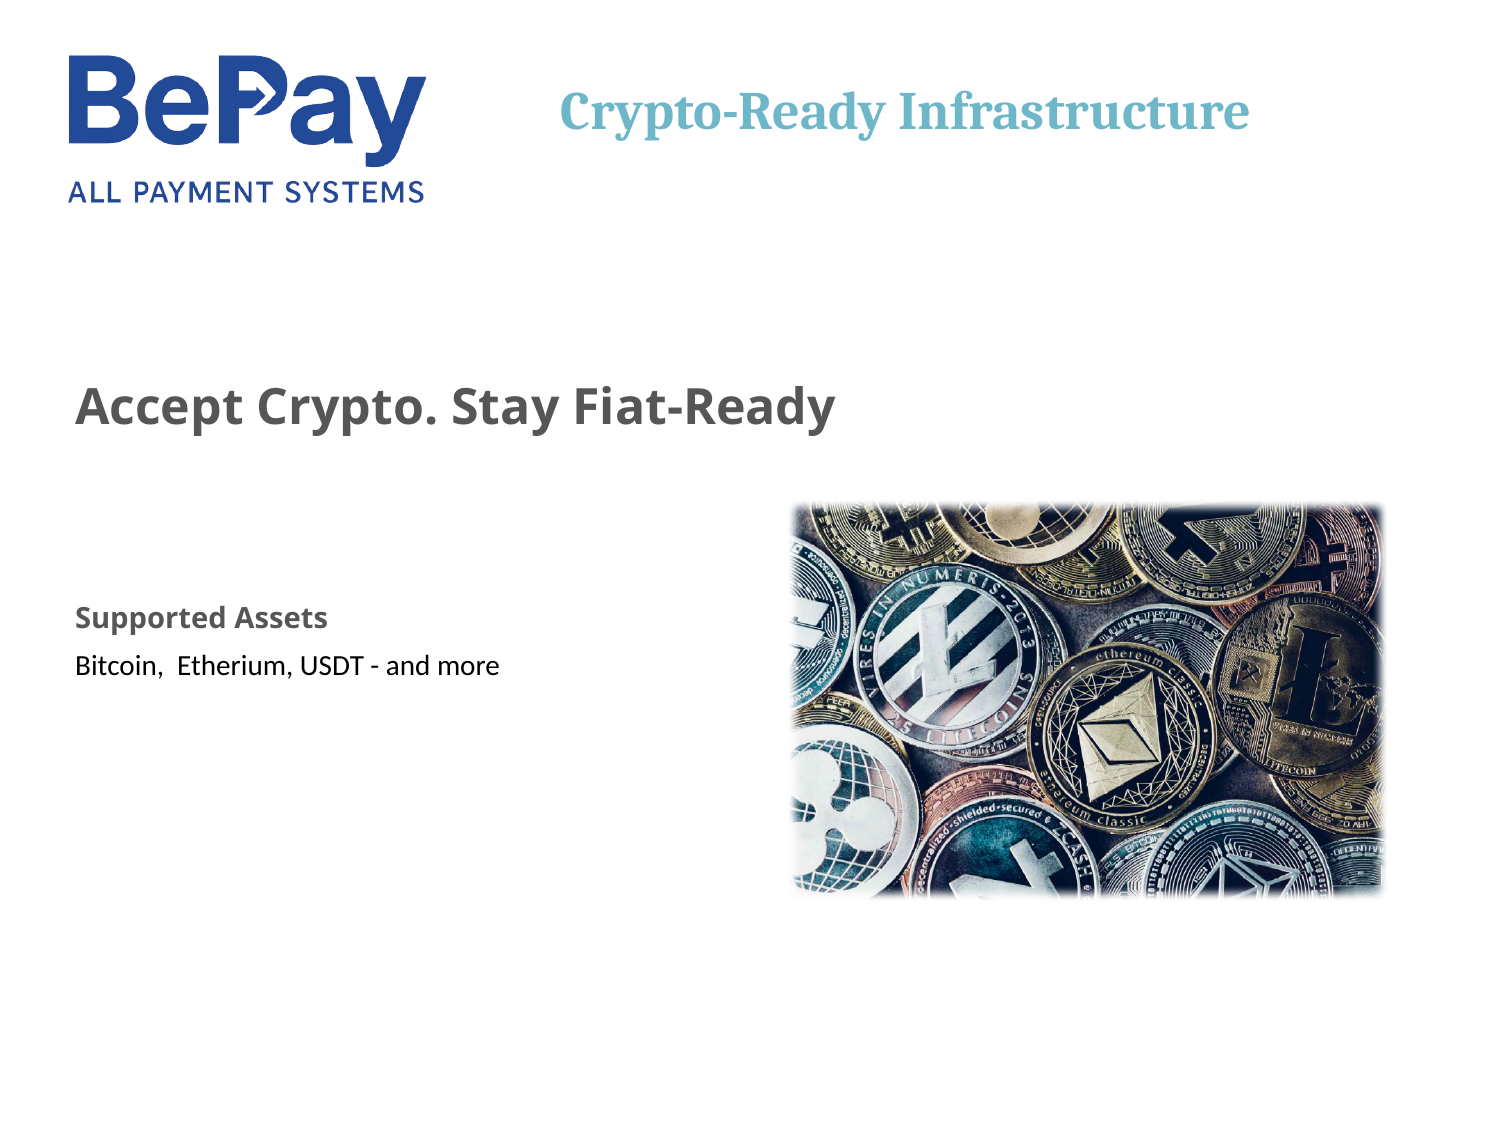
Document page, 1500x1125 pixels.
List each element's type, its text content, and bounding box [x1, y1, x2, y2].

picture [42, 11, 459, 233]
list Accept Crypto. Stay Fiat-Ready Supported Assets Bitcoin, Etherium, USDT - and more [75, 275, 1050, 1002]
picture [787, 499, 1389, 901]
title Crypto-Ready Infrastructure [458, 75, 1354, 169]
